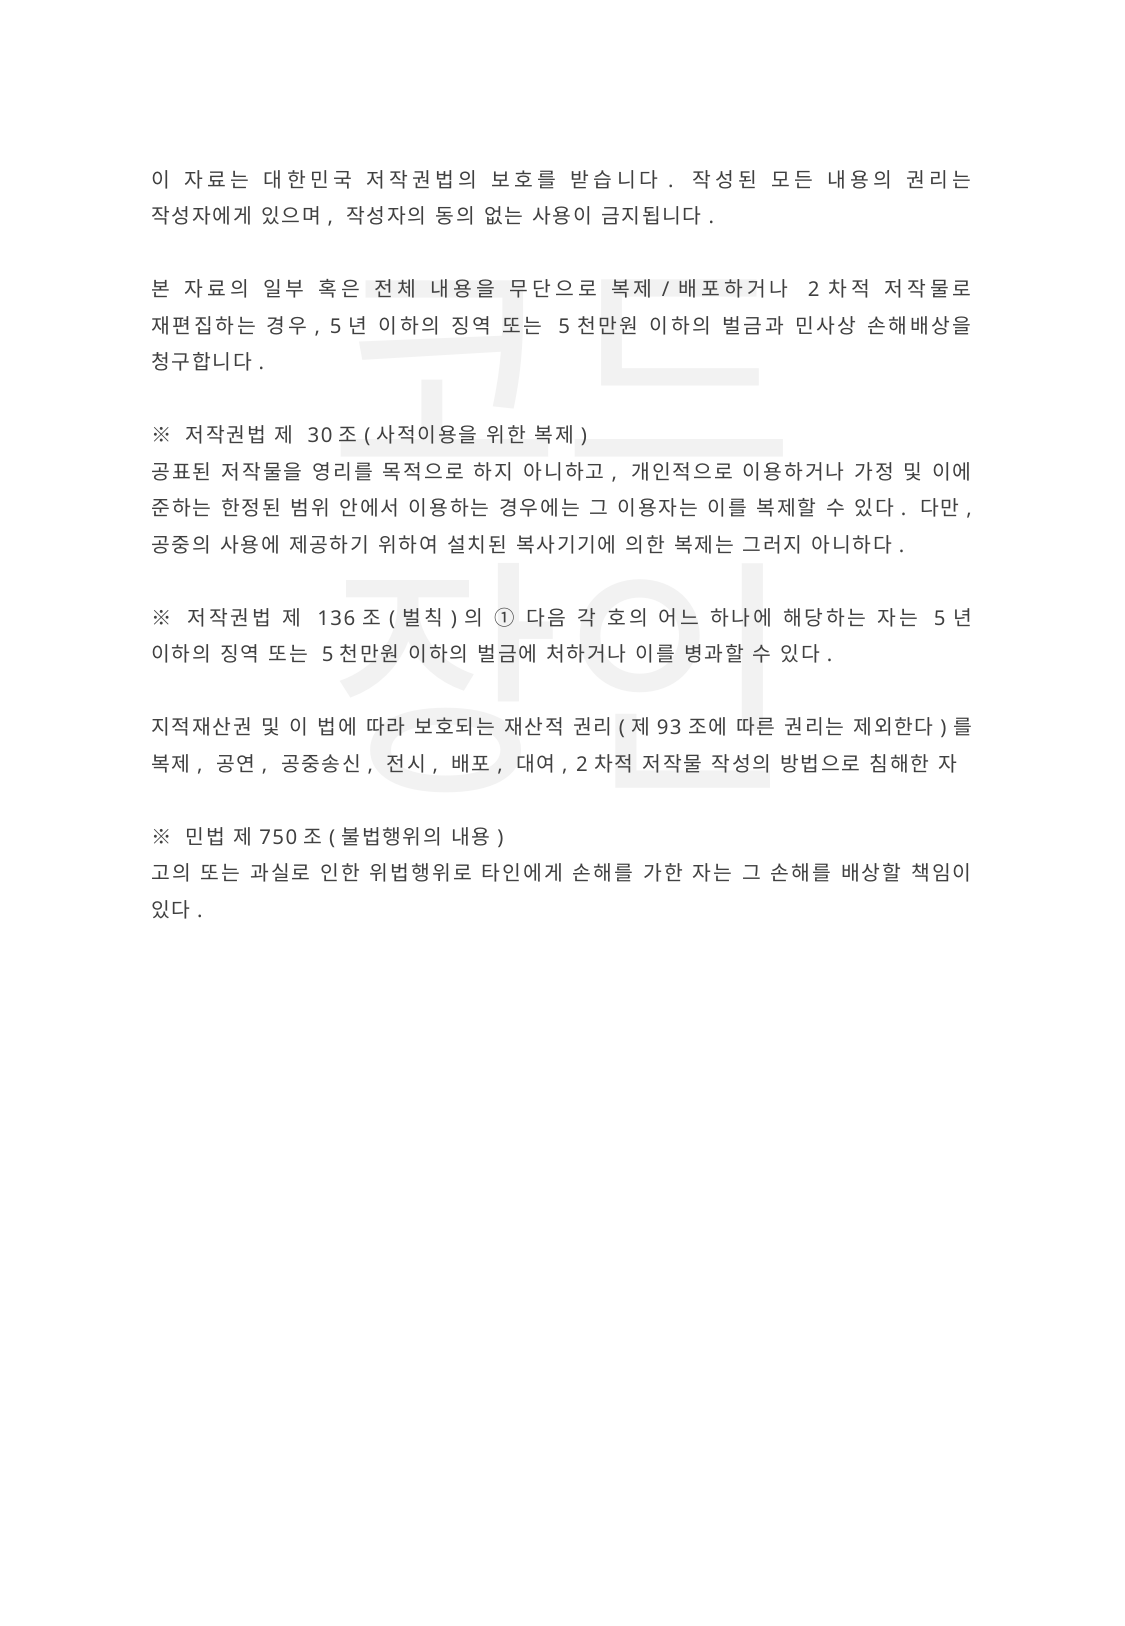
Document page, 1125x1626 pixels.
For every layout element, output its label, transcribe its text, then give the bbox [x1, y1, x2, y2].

text_box 이 자료는 대한민국 저작권법의 보호를 받습니다. 작성된 모든 내용의 권리는 작성자에게 있으며, 작성자의 동의 없는 사용이 금지됩니다. 본 자료의 일부 혹은 전체 내용을 무단으로 복제/배포하거나 2차적 저작물로 재편집하는 경우, 5년 이하의 징역 또는 5천만원 이하의 벌금과 민사상 손해배상을 청구합니다. ※ 저작권법 제 30조(사적이용을 위한 복제) 공표된 저작물을 영리를 목적으로 하지 아니하고, 개인적으로 이용하거나 가정 및 이에 준하는 한정된 범위 안에서 이용하는 경우에는 그 이용자는 이를 복제할 수 있다. 다만, 공중의 사용에 제공하기 위하여 설치된 복사기기에 의한 복제는 그러지 아니하다. ※ 저작권법 제 136조(벌칙)의 ① 다음 각 호의 어느 하나에 해당하는 자는 5년 이하의 징역 또는 5천만원 이하의 벌금에 처하거나 이를 병과할 수 있다. 지적재산권 및 이 법에 따라 보호되는 재산적 권리(제93조에 따른 권리는 제외한다)를 복제, 공연, 공중송신, 전시, 배포, 대여, 2차적 저작물 작성의 방법으로 침해한 자 ※ 민법 제750조(불법행위의 내용) 고의 또는 과실로 인한 위법행위로 타인에게 손해를 가한 자는 그 손해를 배상할 책임이 있다. [136, 147, 989, 929]
